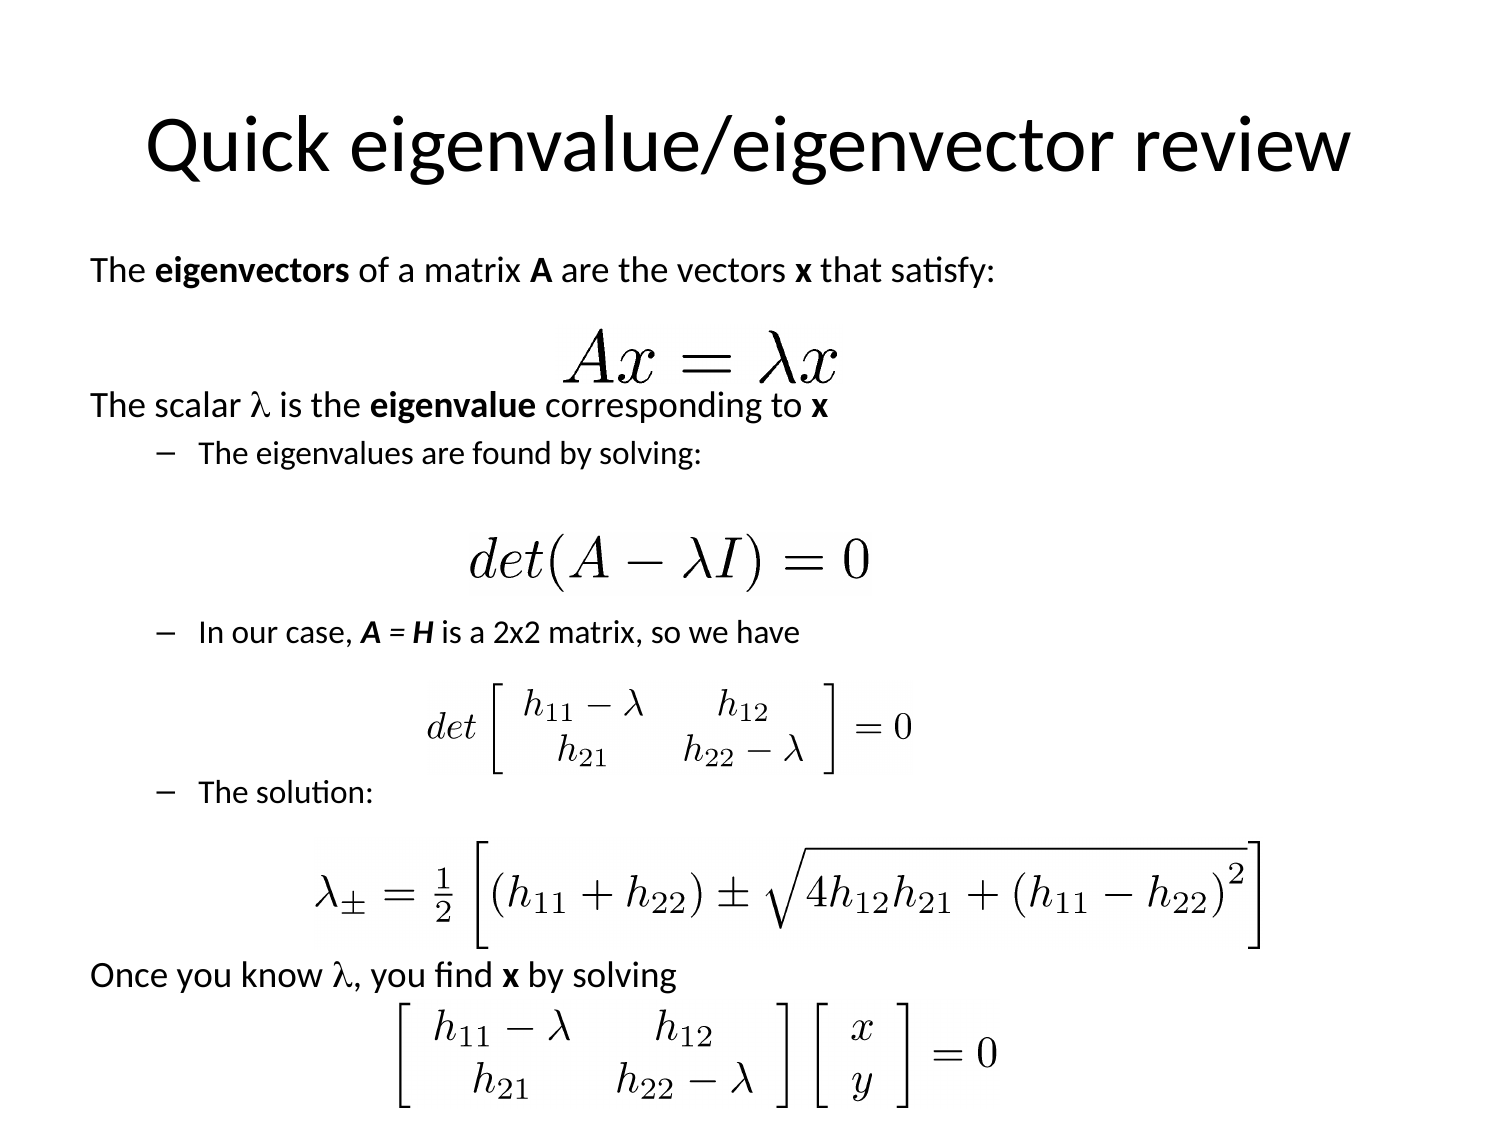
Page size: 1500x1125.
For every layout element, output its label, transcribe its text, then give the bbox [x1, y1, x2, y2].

picture [555, 324, 843, 385]
title Quick eigenvalue/eigenvector review [75, 45, 1425, 233]
picture [397, 999, 1001, 1109]
picture [314, 837, 1263, 951]
picture [427, 679, 913, 776]
picture [468, 532, 872, 597]
list The eigenvectors of a matrix A are the vectors x that satisfy: The scalar  is the eigenvalue corresponding to x The eigenvalues are found by solving: In our case, A = H is a 2x2 matrix, so we have The solution: Once you know , you find x by solving [75, 237, 1425, 1005]
